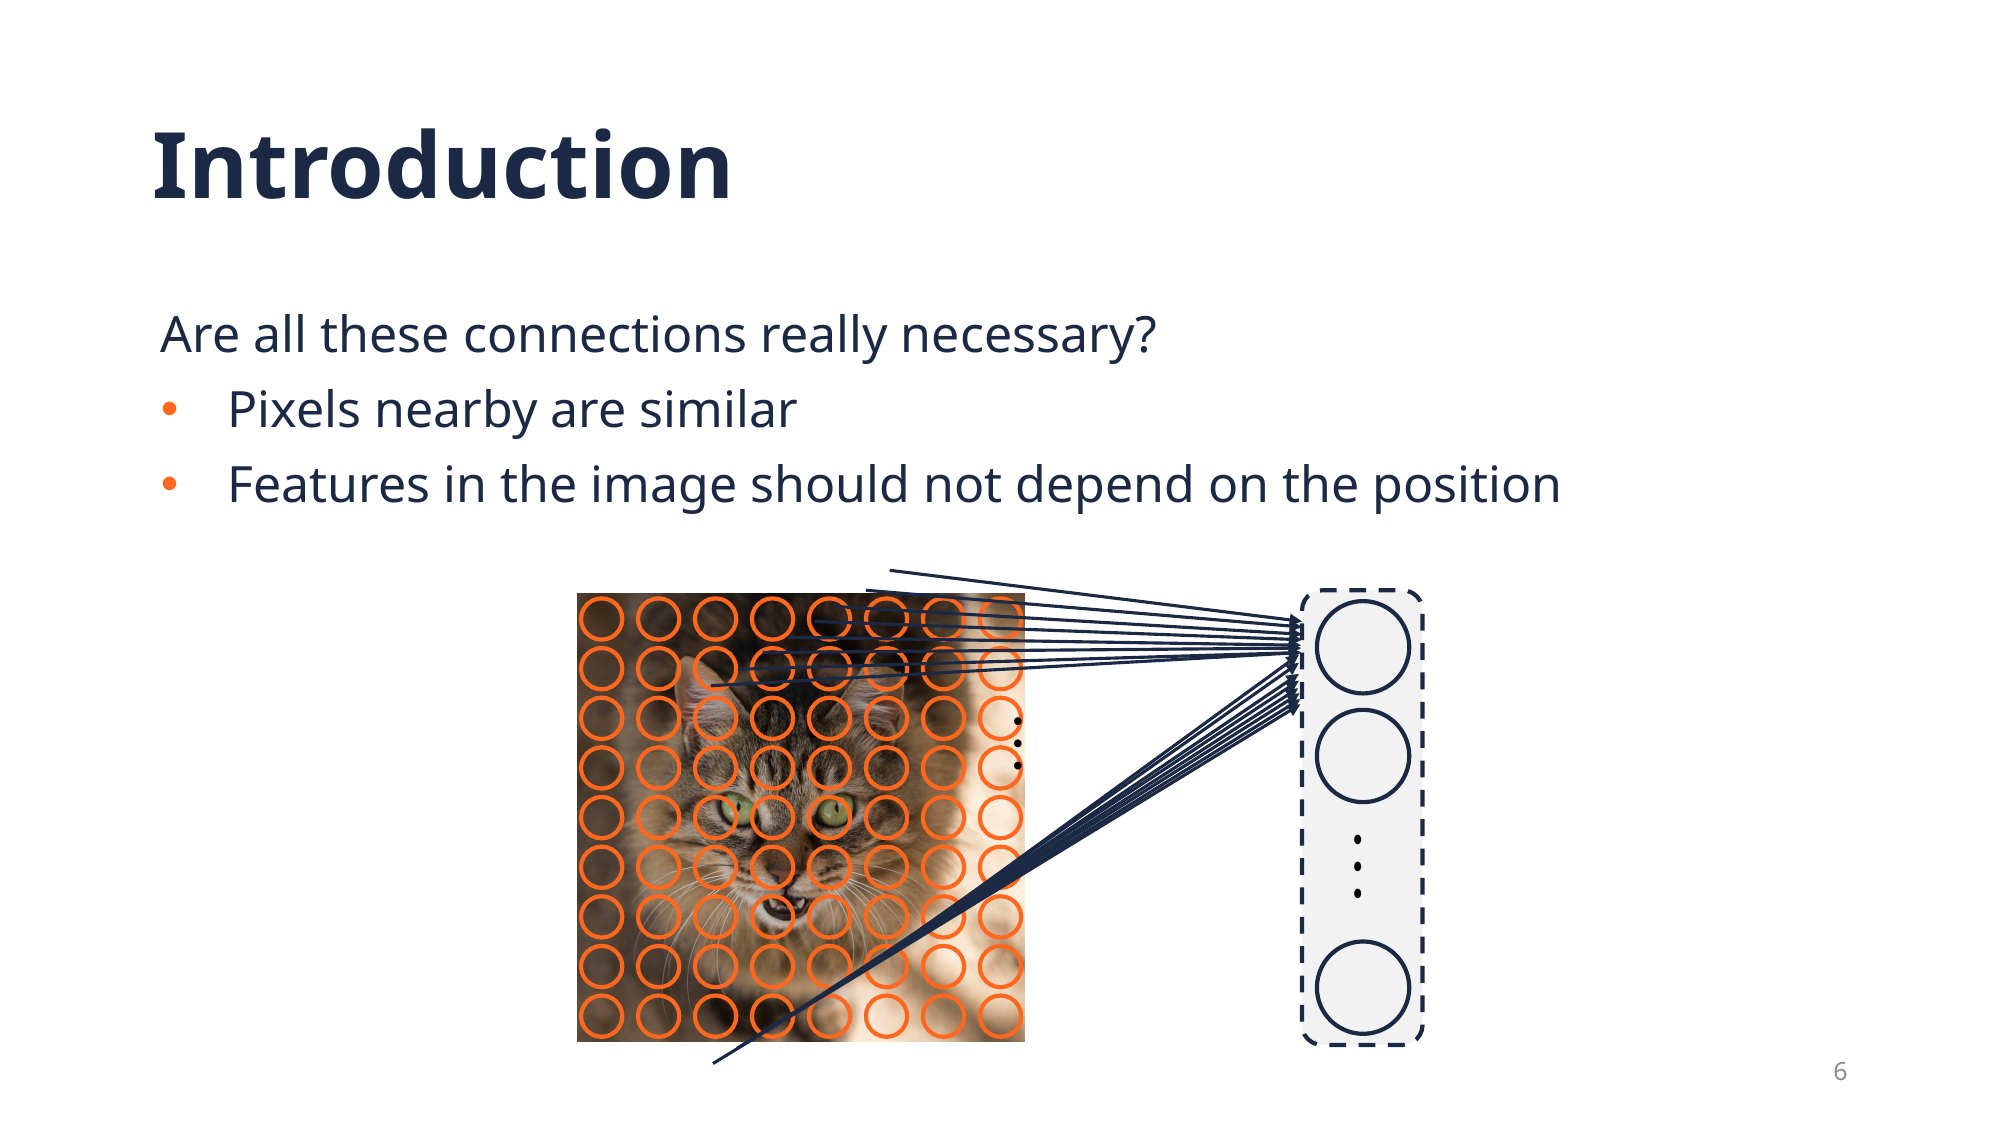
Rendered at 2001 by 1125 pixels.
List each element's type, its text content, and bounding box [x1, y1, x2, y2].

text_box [577, 570, 1423, 1064]
title Introduction [137, 59, 1863, 278]
slide_number 6 [1412, 1042, 1863, 1103]
list Are all these connections really necessary? Pixels nearby are similar Features in the image should not depend on the position [137, 302, 1863, 1004]
